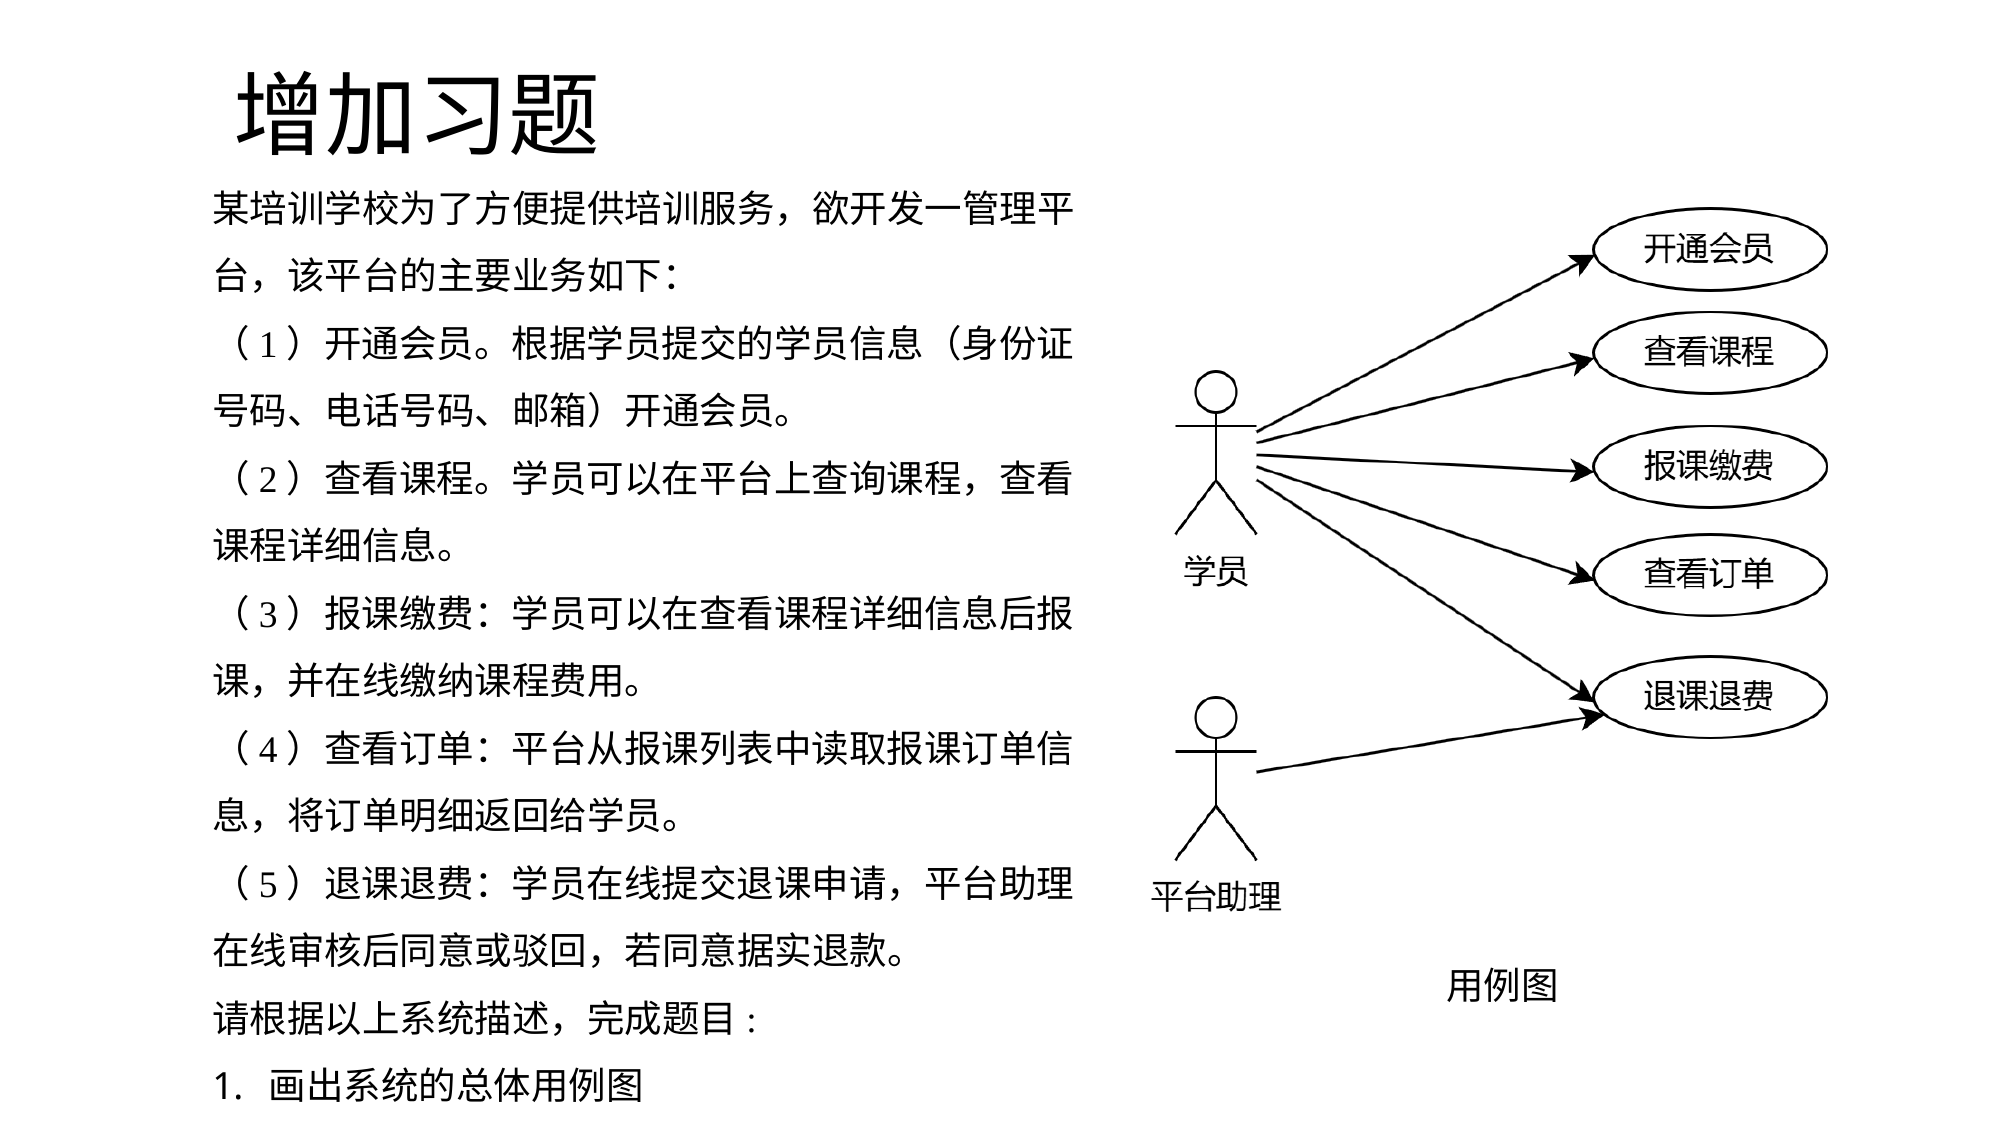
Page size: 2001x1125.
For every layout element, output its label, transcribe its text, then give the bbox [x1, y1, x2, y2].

text_box 用例图 [1431, 955, 1788, 1015]
text_box 某培训学校为了方便提供培训服务，欲开发一管理平台，该平台的主要业务如下： （1）开通会员。根据学员提交的学员信息（身份证号码、电话号码、邮箱）开通会员。 （2）查看课程。学员可以在平台上查询课程，查看课程详细信息。 （3）报课缴费：学员可以在查看课程详细信息后报课，并在线缴纳课程费用。 （4）查看订单：平台从报课列表中读取报课订单信息，将订单明细返回给学员。 （5）退课退费：学员在线提交退课申请，平台助理在线审核后同意或驳回，若同意据实退款。 请根据以上系统描述，完成题目: 画出系统的总体用例图 [197, 154, 1125, 1115]
picture [1149, 207, 1828, 918]
text_box 增加习题 [219, 0, 1803, 174]
